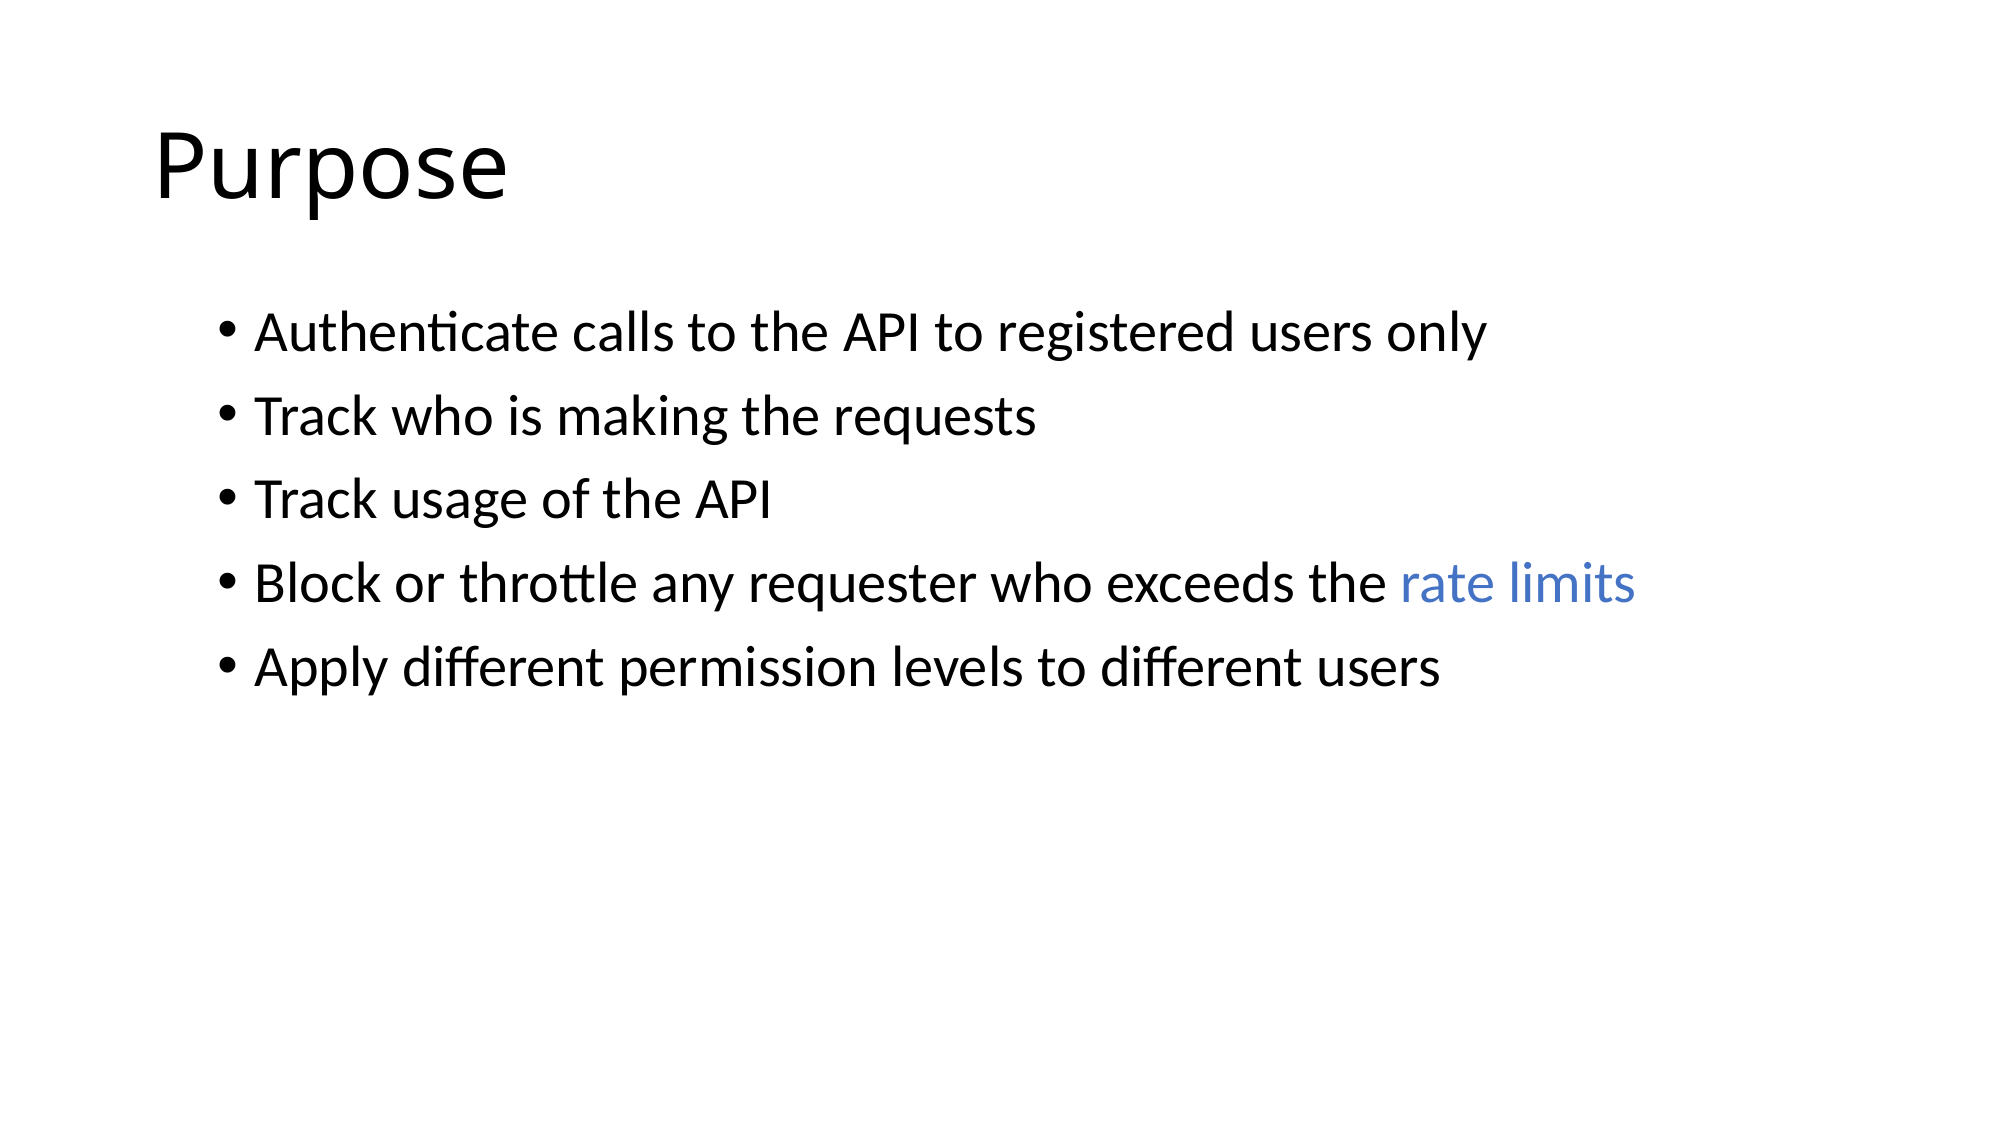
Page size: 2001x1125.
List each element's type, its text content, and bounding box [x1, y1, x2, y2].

title Purpose [137, 59, 1863, 278]
list Authenticate calls to the API to registered users only Track who is making the requests Track usage of the API Block or throttle any requester who exceeds the rate limits Apply different permission levels to different users [202, 293, 1928, 1008]
